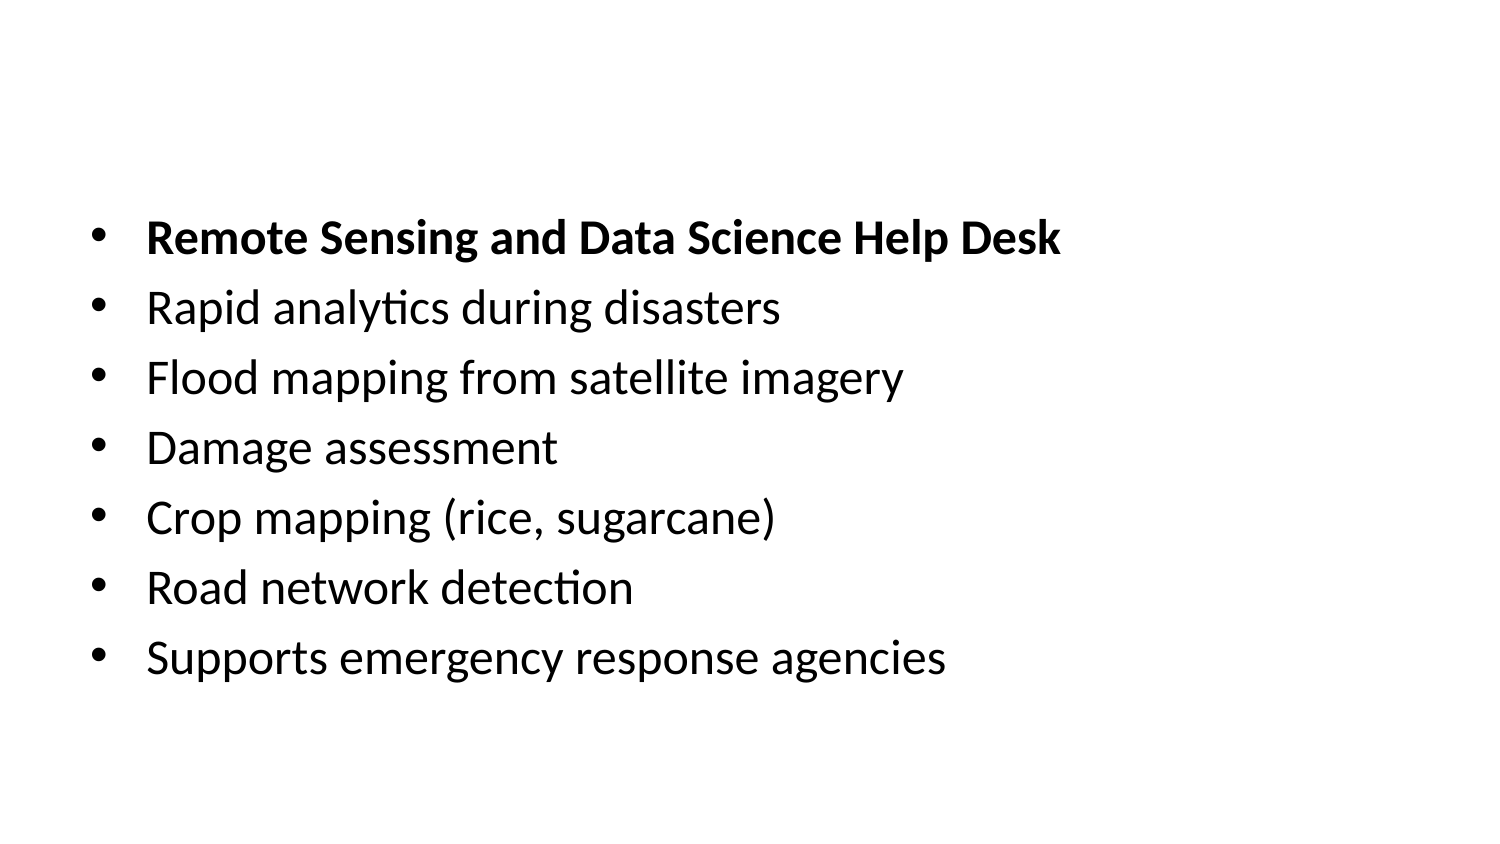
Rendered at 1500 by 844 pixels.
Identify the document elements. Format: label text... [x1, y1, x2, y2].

list Remote Sensing and Data Science Help Desk Rapid analytics during disasters Flood mapping from satellite imagery Damage assessment Crop mapping (rice, sugarcane) Road network detection Supports emergency response agencies [75, 196, 1425, 754]
